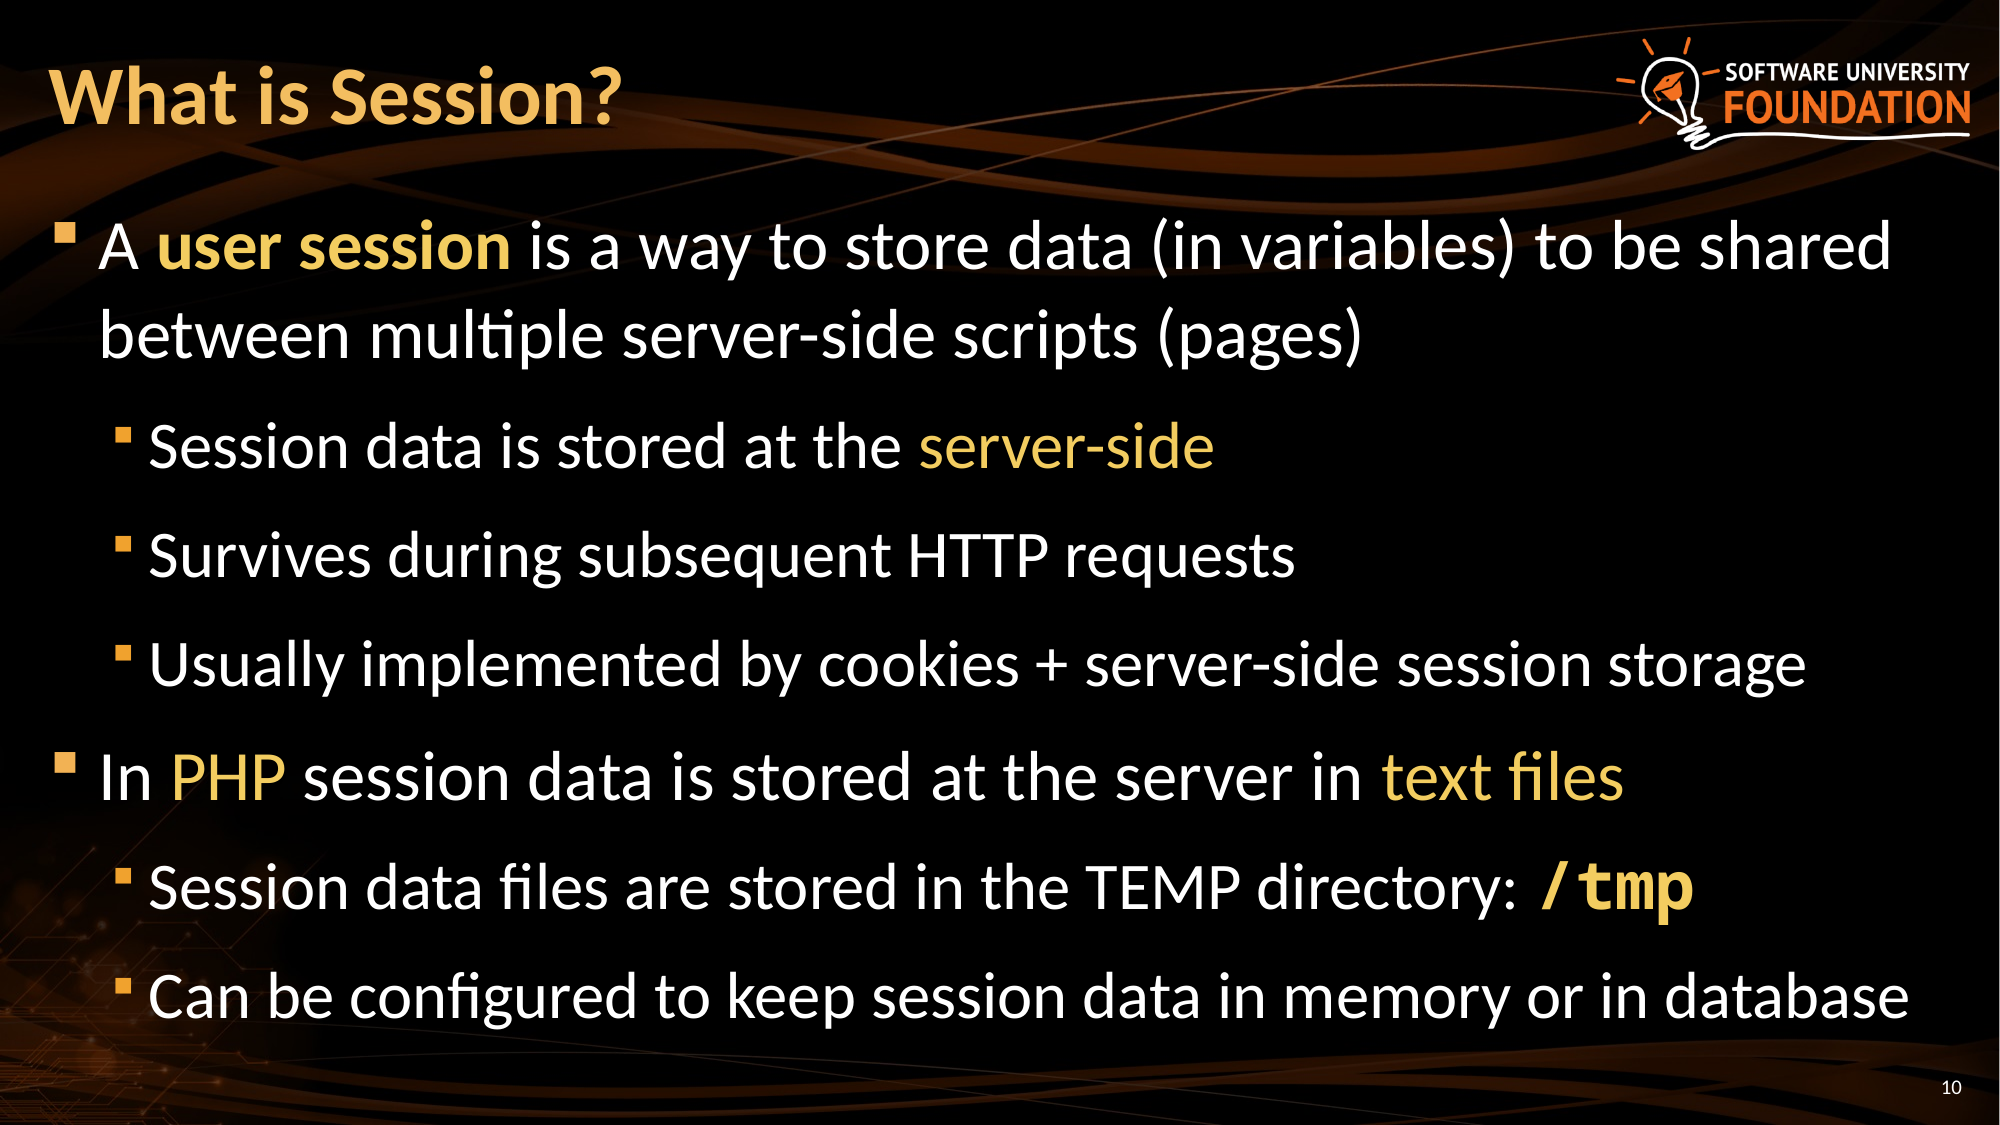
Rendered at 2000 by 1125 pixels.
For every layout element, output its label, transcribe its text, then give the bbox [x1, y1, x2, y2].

list A user session is a way to store data (in variables) to be shared between multiple server-side scripts (pages) Session data is stored at the server-side Survives during subsequent HTTP requests Usually implemented by cookies + server-side session storage In PHP session data is stored at the server in text files Session data files are stored in the TEMP directory: /tmp Can be configured to keep session data in memory or in database [31, 188, 1968, 1103]
title What is Session? [30, 6, 1602, 189]
picture [0, 0, 2000, 1125]
